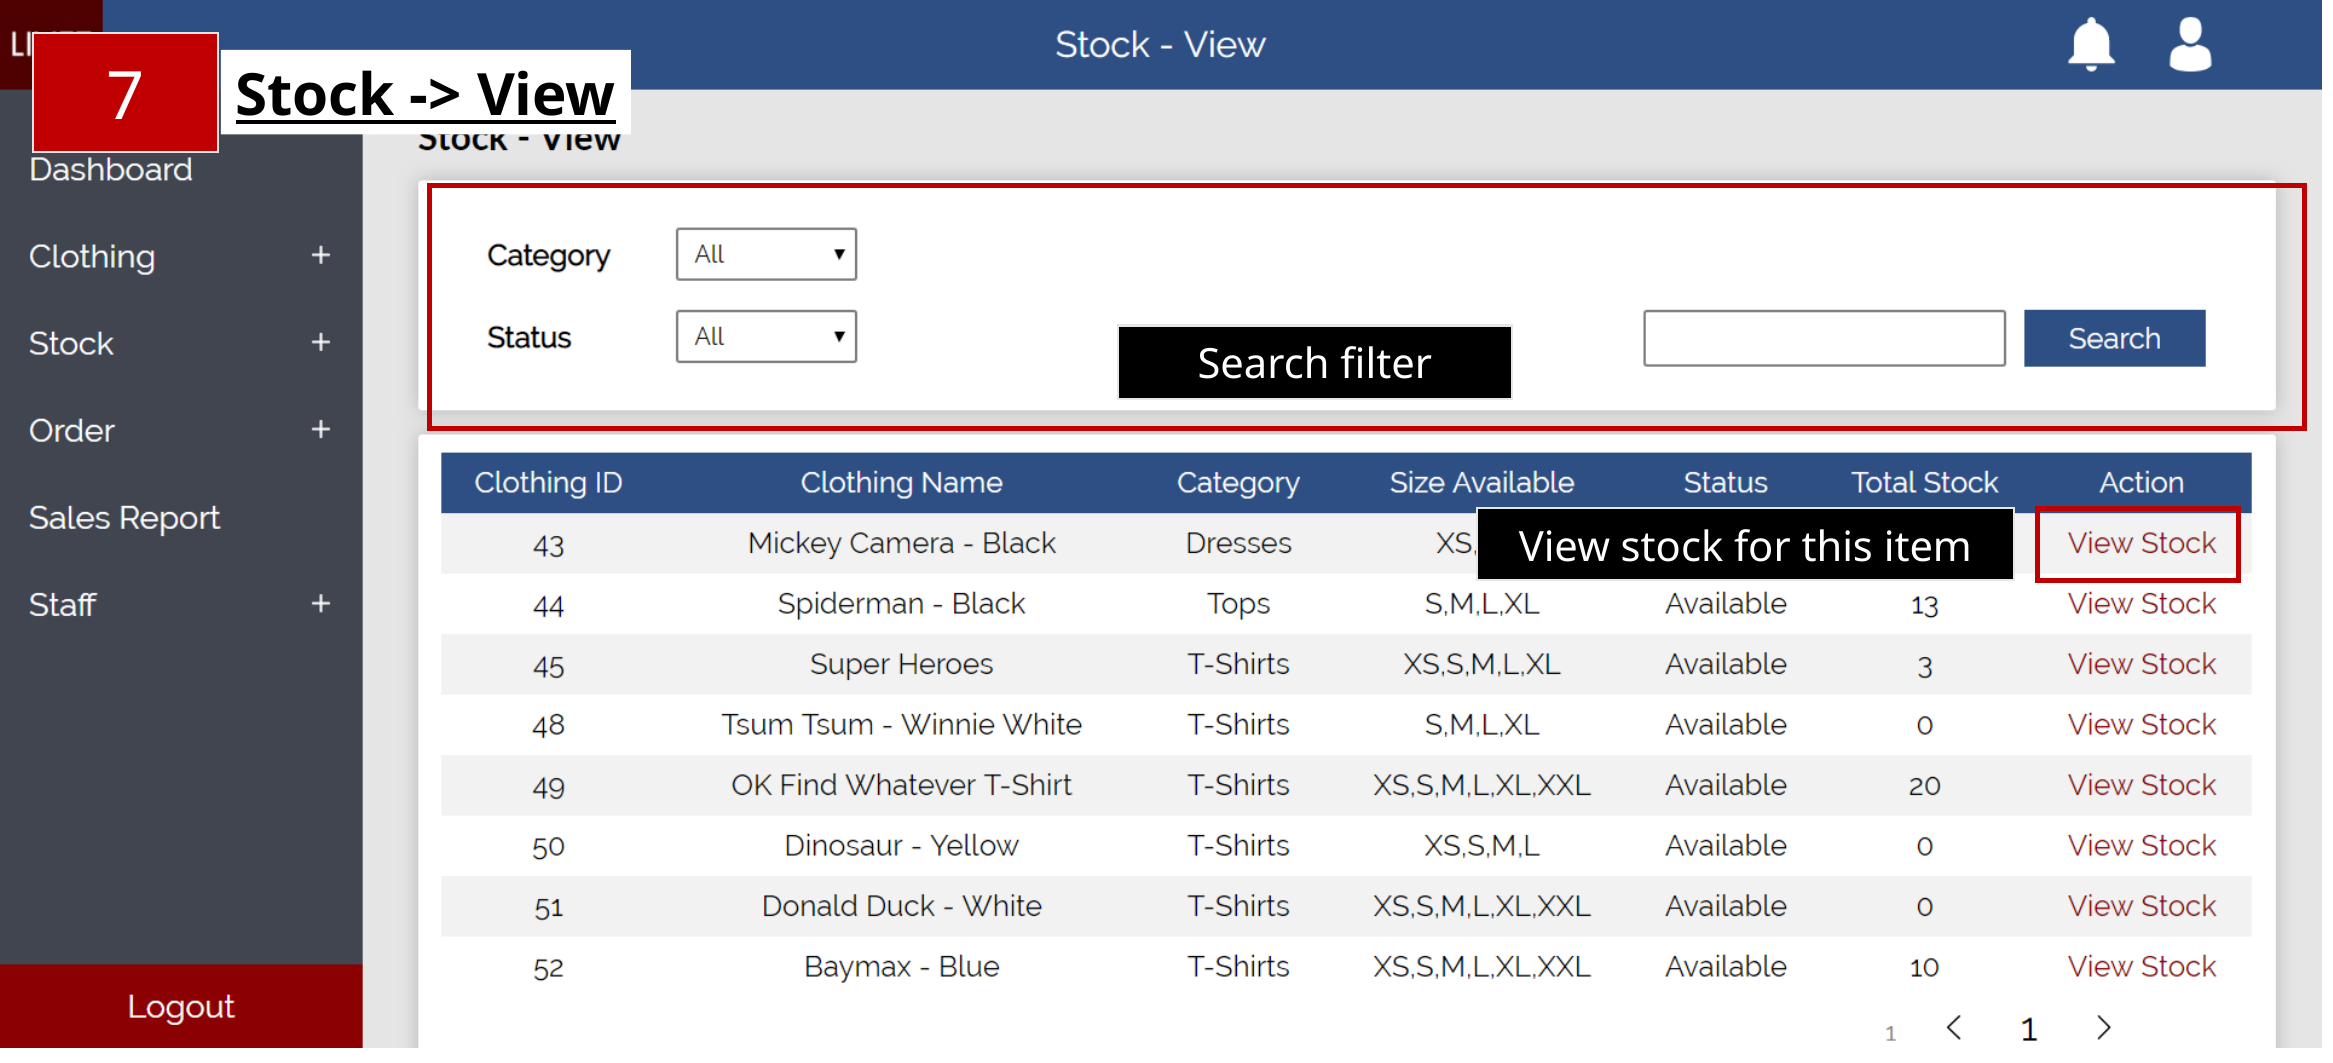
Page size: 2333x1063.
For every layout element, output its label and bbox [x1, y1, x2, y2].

picture [0, 0, 2322, 1049]
text_box [33, 33, 634, 153]
